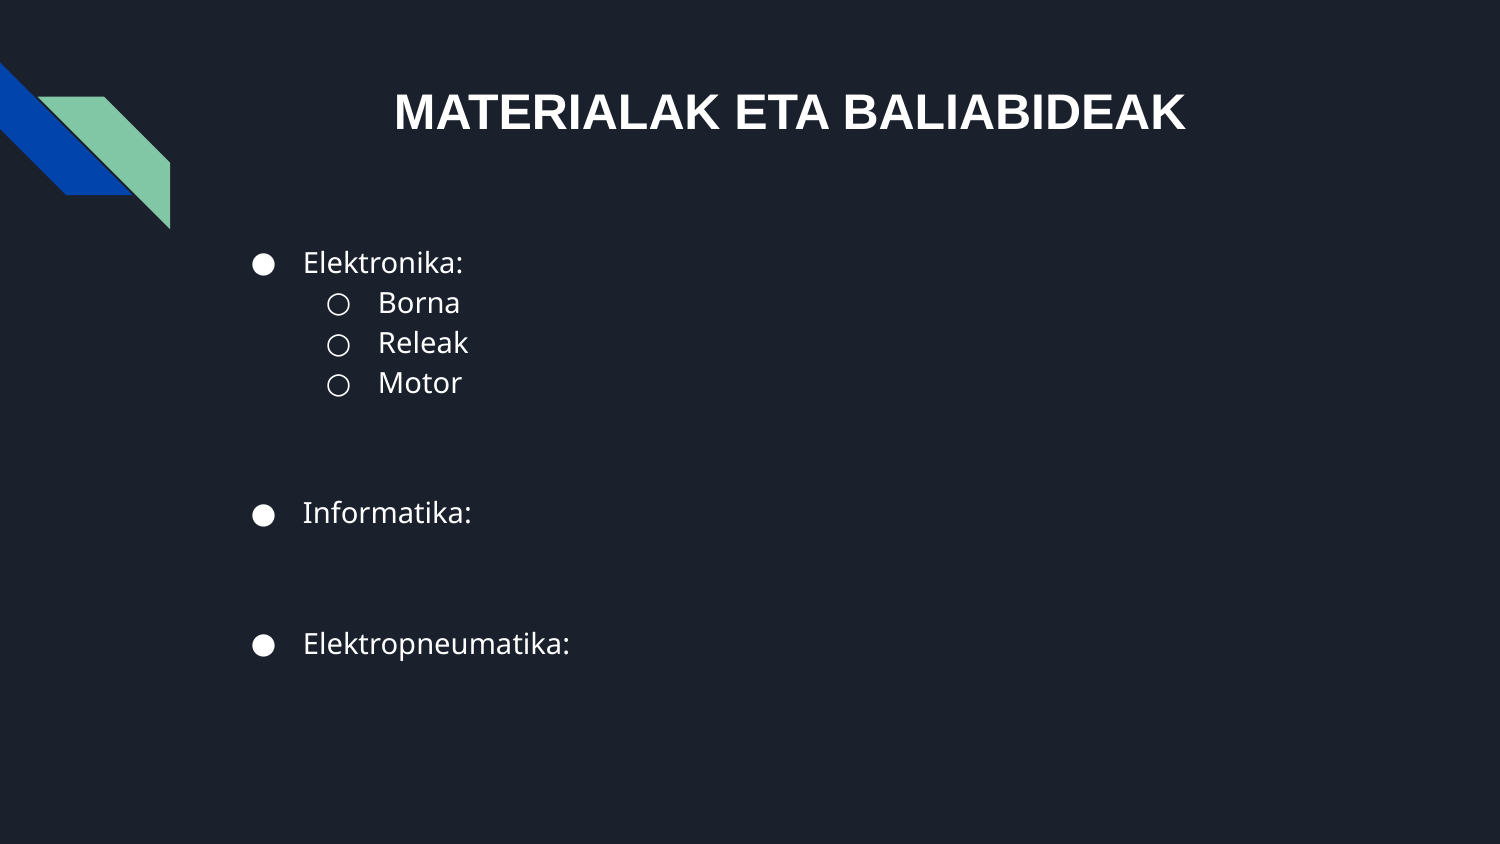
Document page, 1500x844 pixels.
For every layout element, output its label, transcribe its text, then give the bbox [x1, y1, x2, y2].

title MATERIALAK ETA BALIABIDEAK [212, 64, 1368, 215]
list Elektronika: Borna Releak Motor Informatika: Elektropneumatika: [212, 223, 1368, 702]
